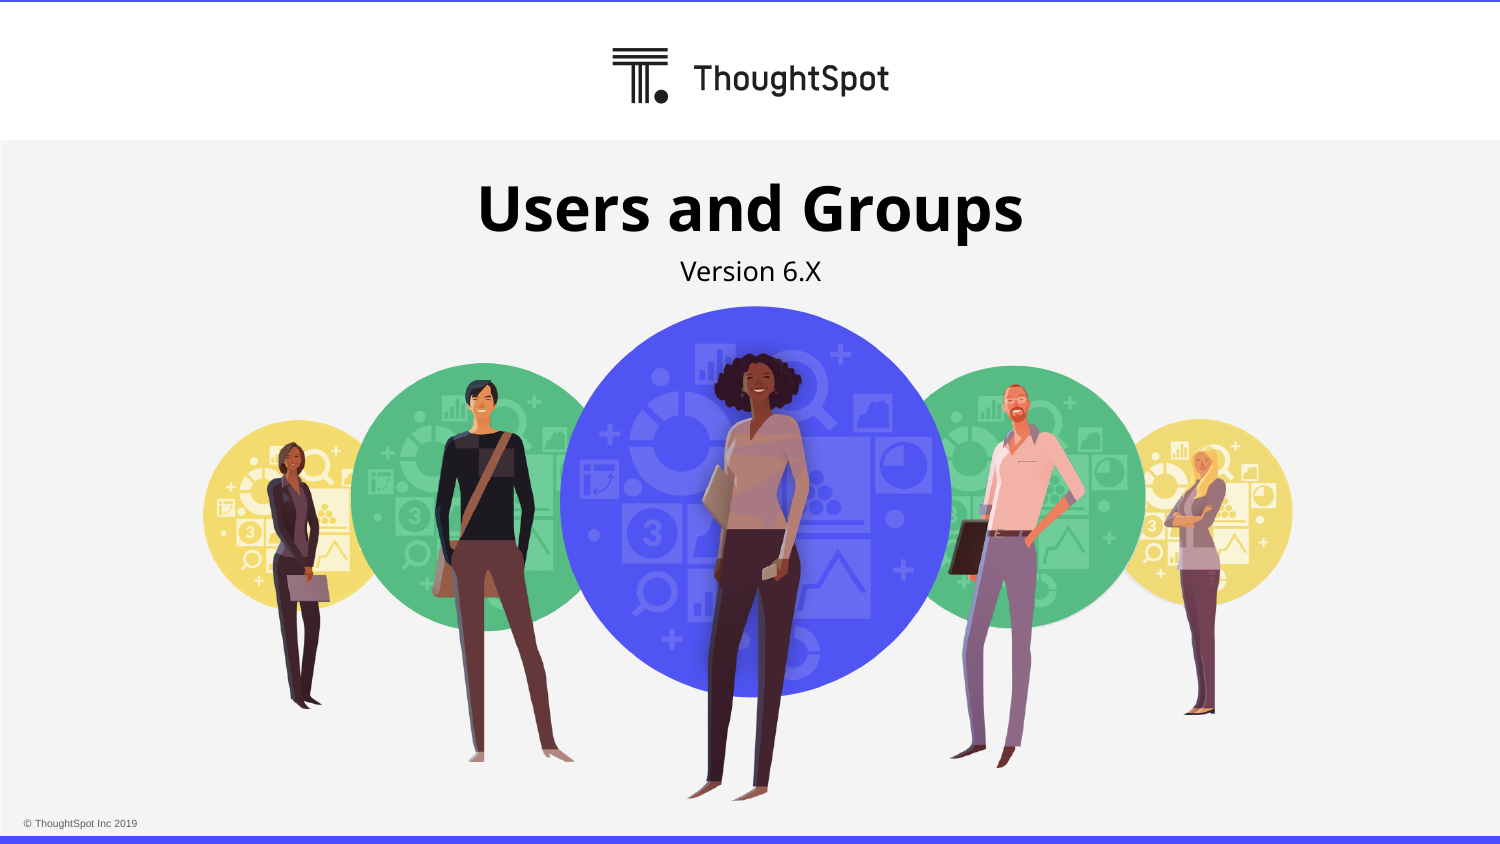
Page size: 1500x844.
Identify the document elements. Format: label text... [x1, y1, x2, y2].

picture [558, 36, 944, 119]
picture [184, 286, 1311, 801]
text_box © ThoughtSpot Inc 2019 [20, 814, 165, 834]
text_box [62, 169, 1439, 307]
